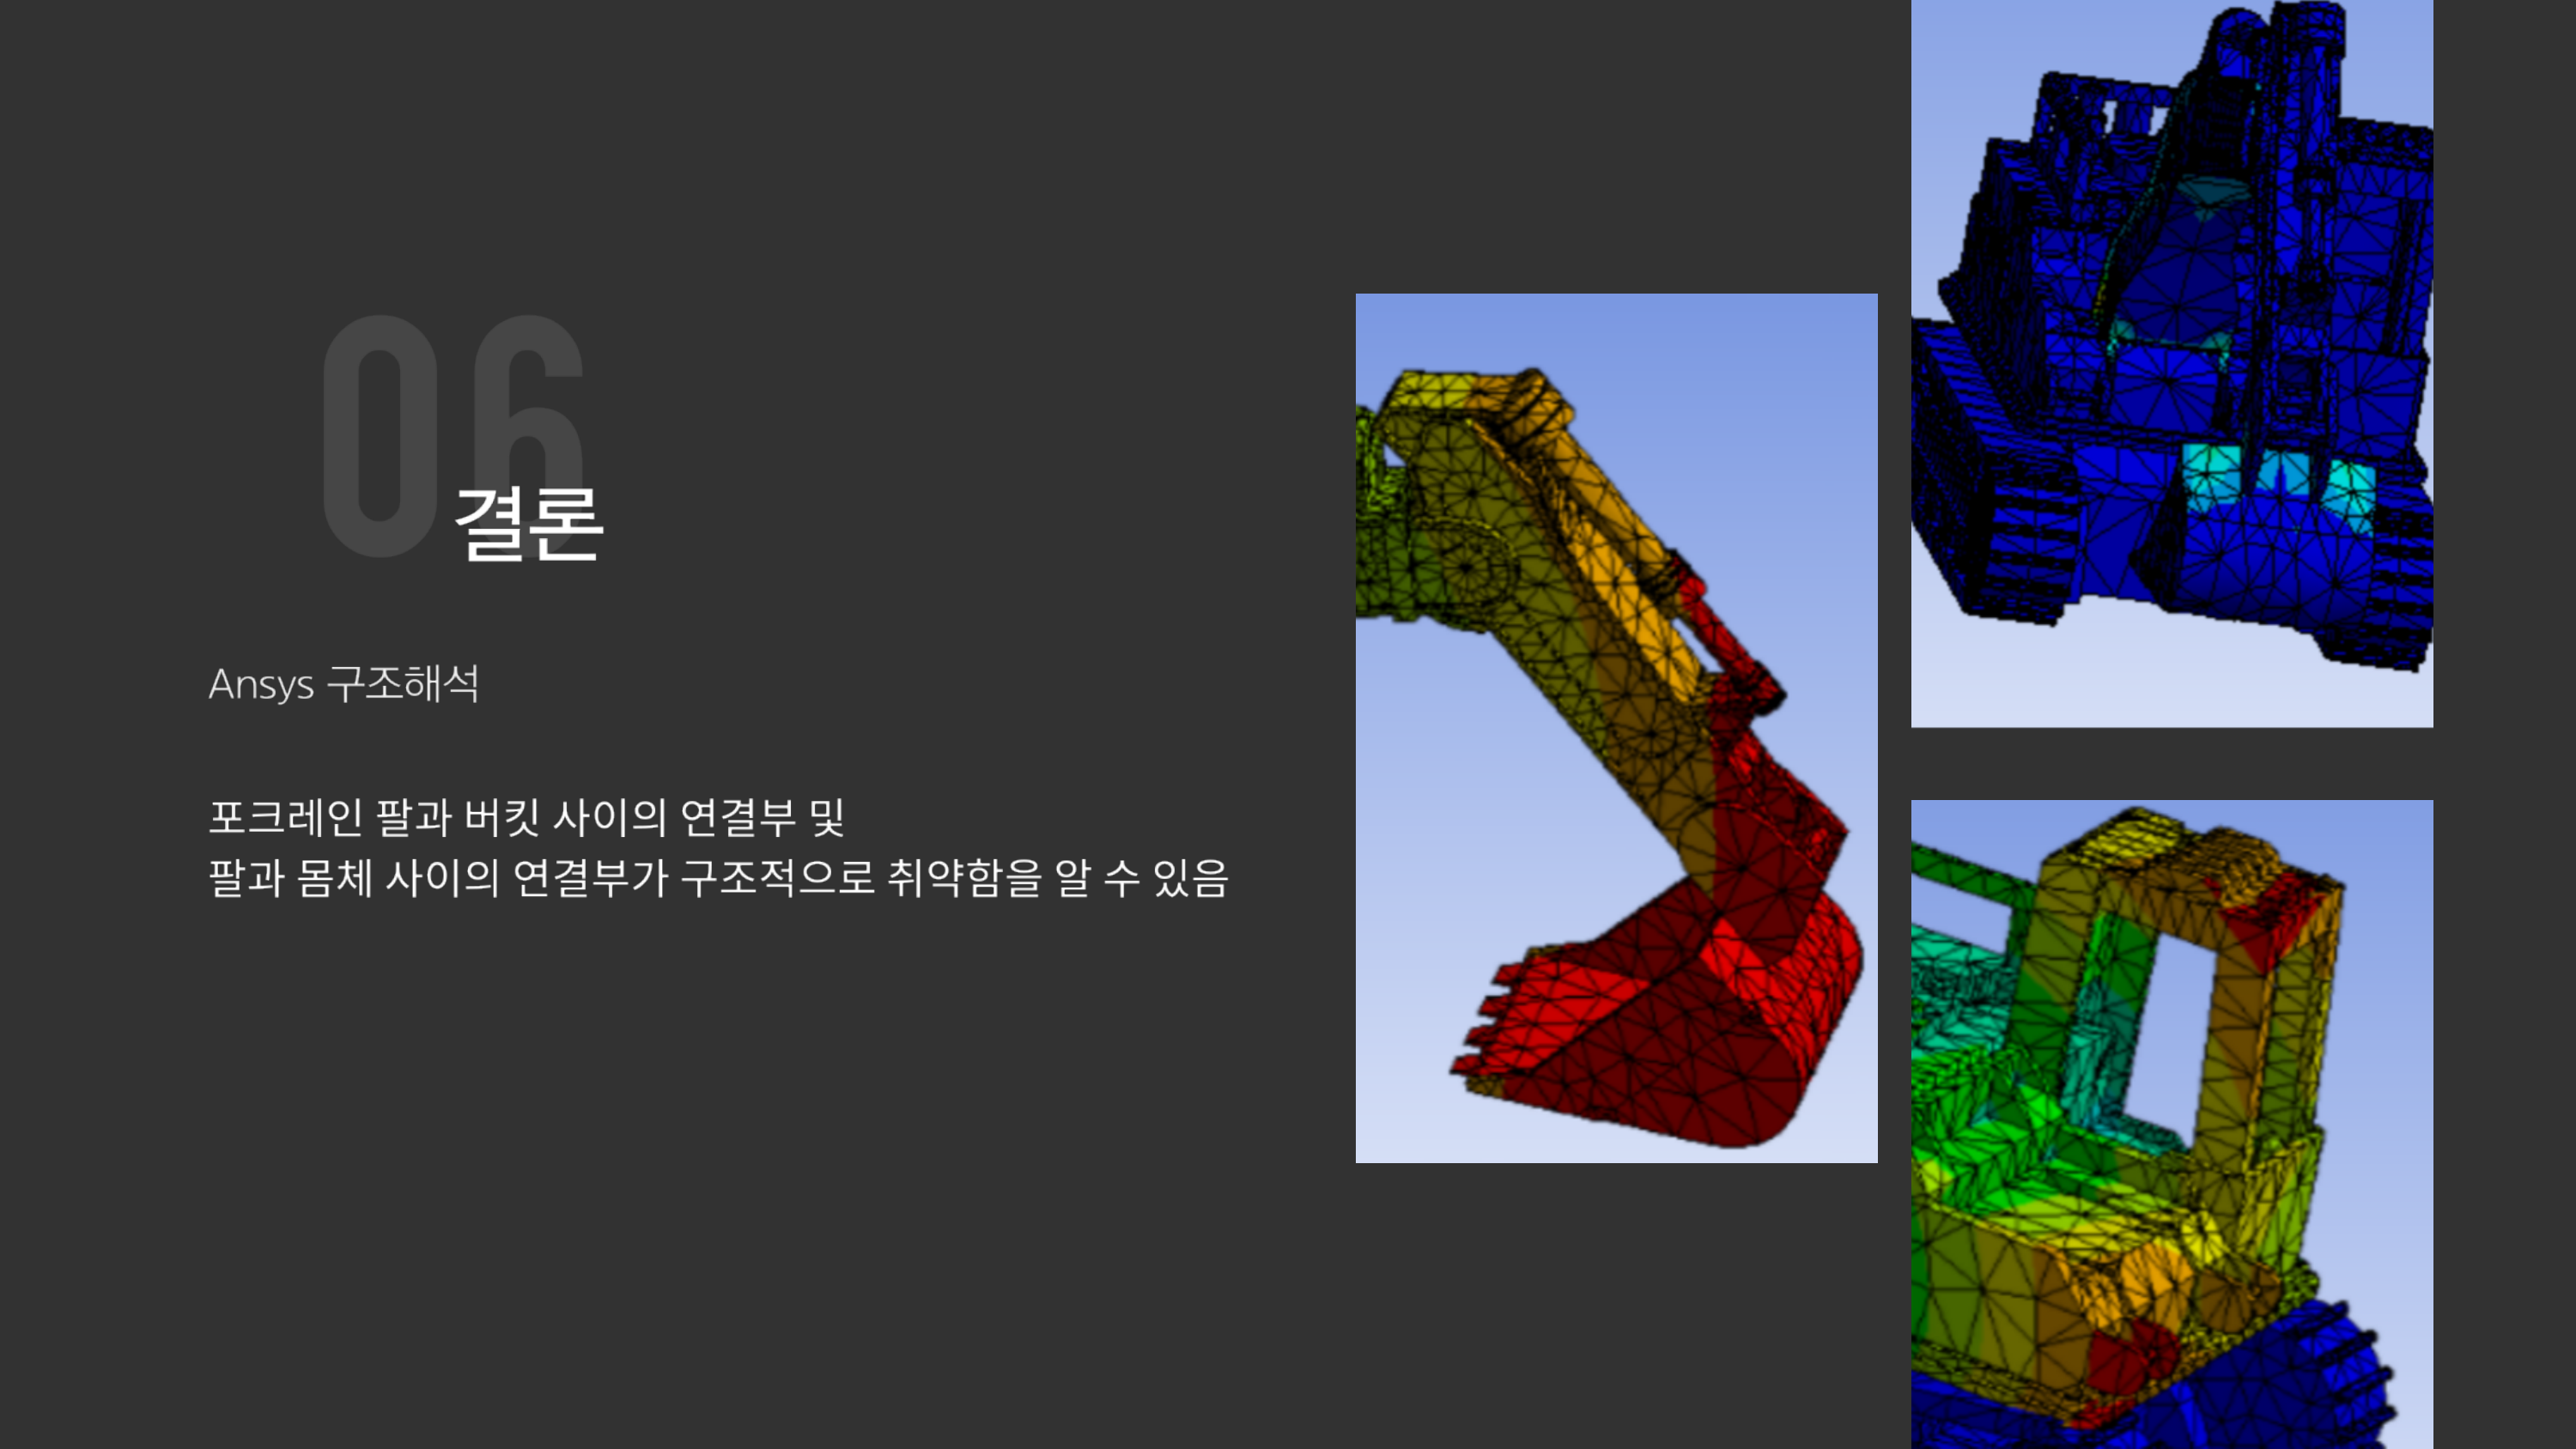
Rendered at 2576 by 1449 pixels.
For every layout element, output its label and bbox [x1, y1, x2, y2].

text_box [1911, 0, 2433, 743]
text_box [1911, 799, 2433, 1449]
picture [201, 779, 1250, 928]
text_box [1356, 293, 1879, 1163]
picture [201, 192, 716, 729]
